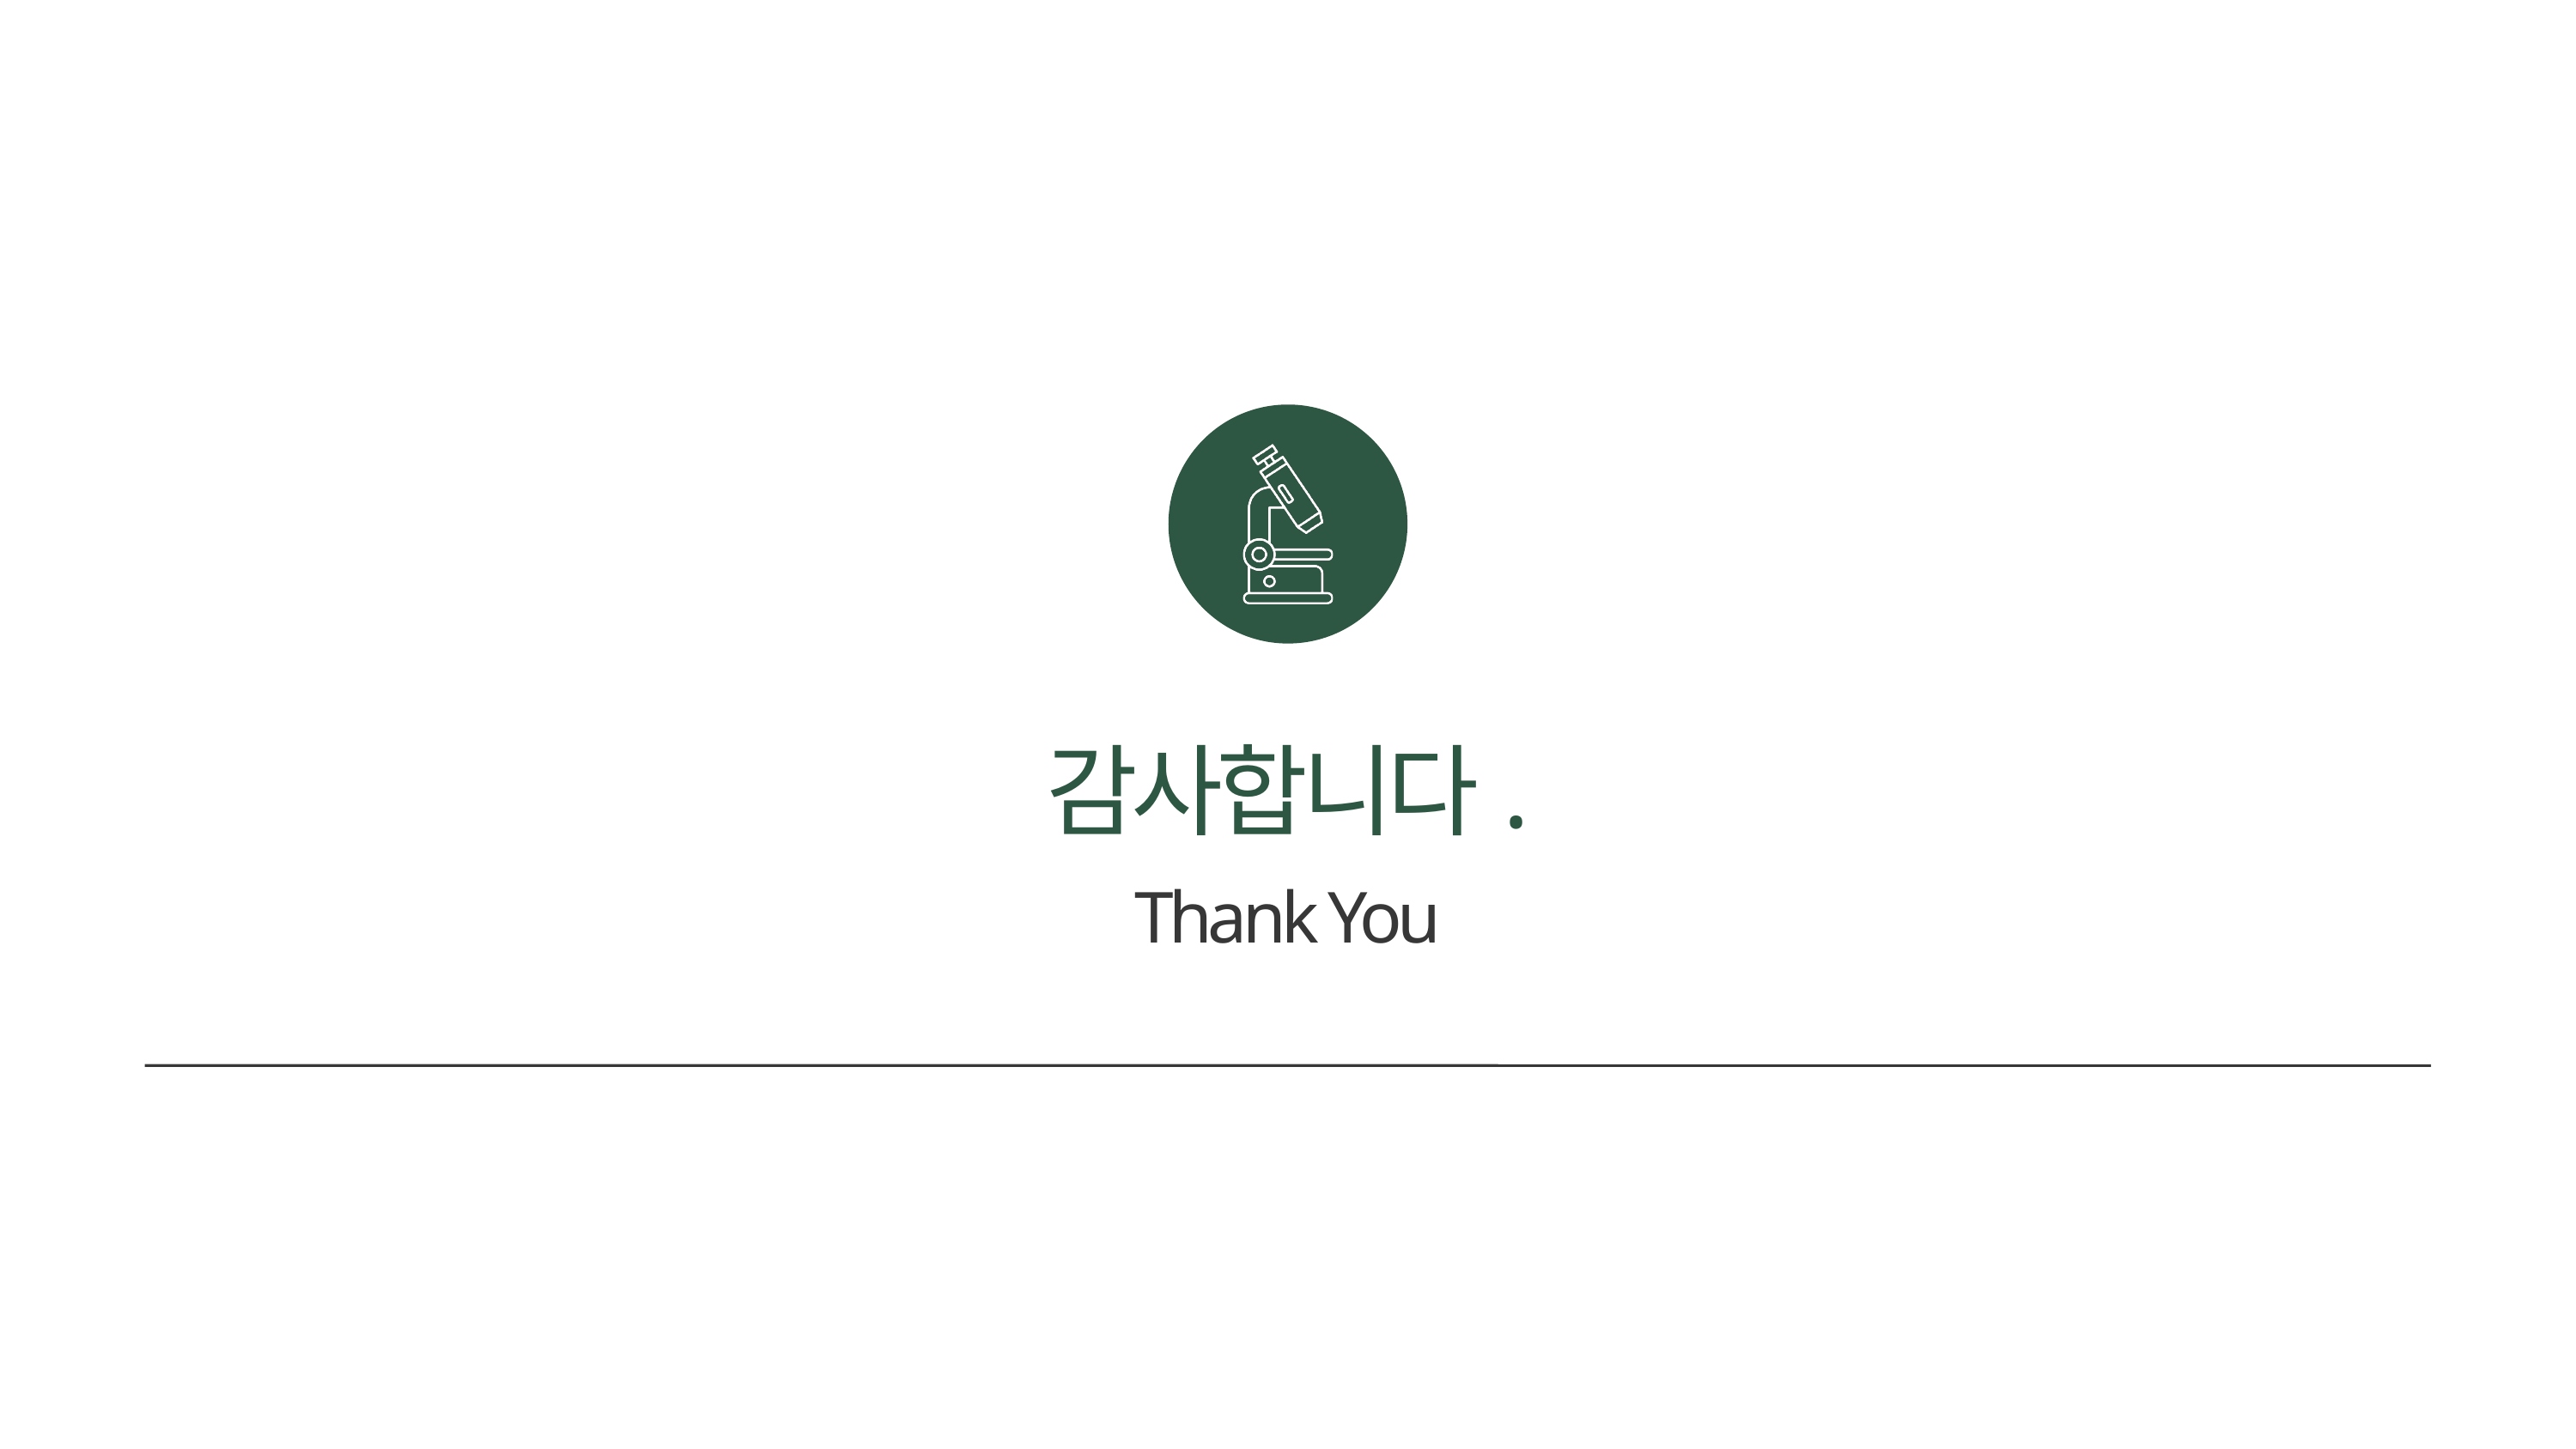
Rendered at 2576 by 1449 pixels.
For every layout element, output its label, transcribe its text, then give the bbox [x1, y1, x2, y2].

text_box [1168, 403, 1408, 644]
text_box 감사합니다. [621, 707, 1955, 848]
text_box Thank You [635, 858, 1941, 957]
